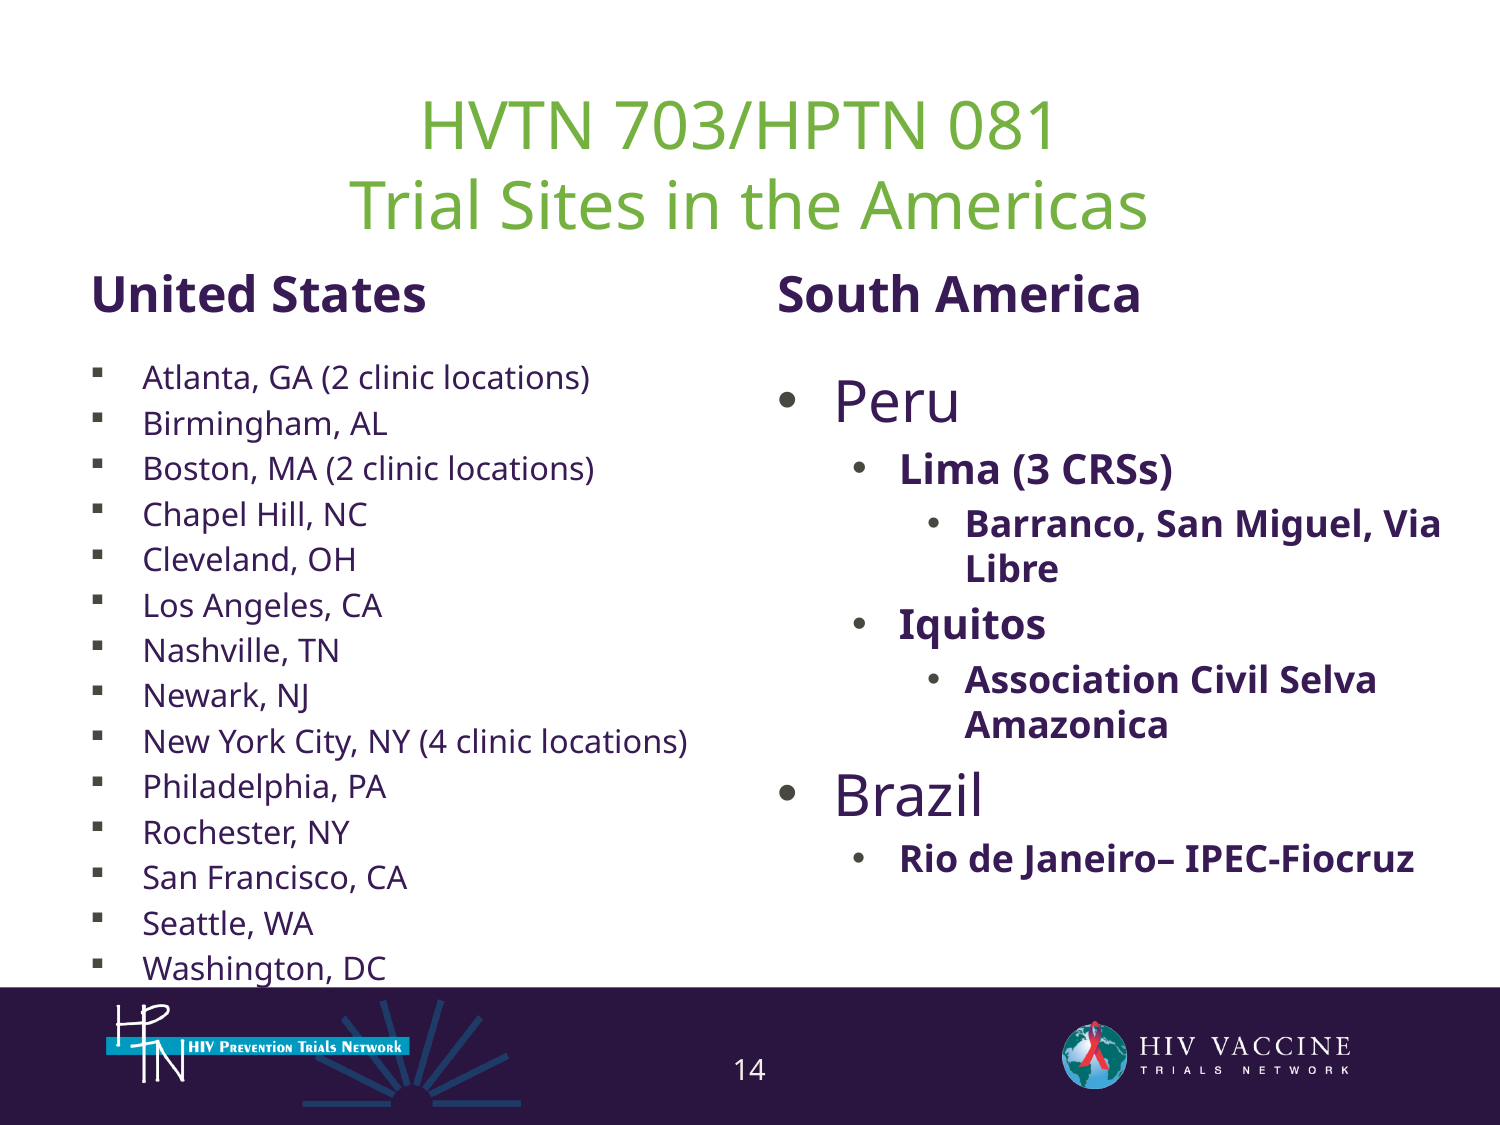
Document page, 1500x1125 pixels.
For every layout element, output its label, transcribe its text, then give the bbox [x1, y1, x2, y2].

picture [1062, 1021, 1350, 1089]
title HVTN 703/HPTN 081 Trial Sites in the Americas [75, 214, 1425, 331]
picture [106, 999, 521, 1107]
list Atlanta, GA (2 clinic locations) Birmingham, AL Boston, MA (2 clinic locations) Chapel Hill, NC Cleveland, OH Los Angeles, CA Nashville, TN Newark, NJ New York City, NY (4 clinic locations) Philadelphia, PA Rochester, NY San Francisco, CA Seattle, WA Washington, DC [75, 350, 738, 999]
list South America [761, 224, 1425, 330]
list United States [75, 224, 738, 330]
list Peru Lima (3 CRSs) Barranco, San Miguel, Via Libre Iquitos Association Civil Selva Amazonica Brazil Rio de Janeiro– IPEC-Fiocruz [761, 356, 1488, 1005]
slide_number 14 [683, 1044, 816, 1105]
